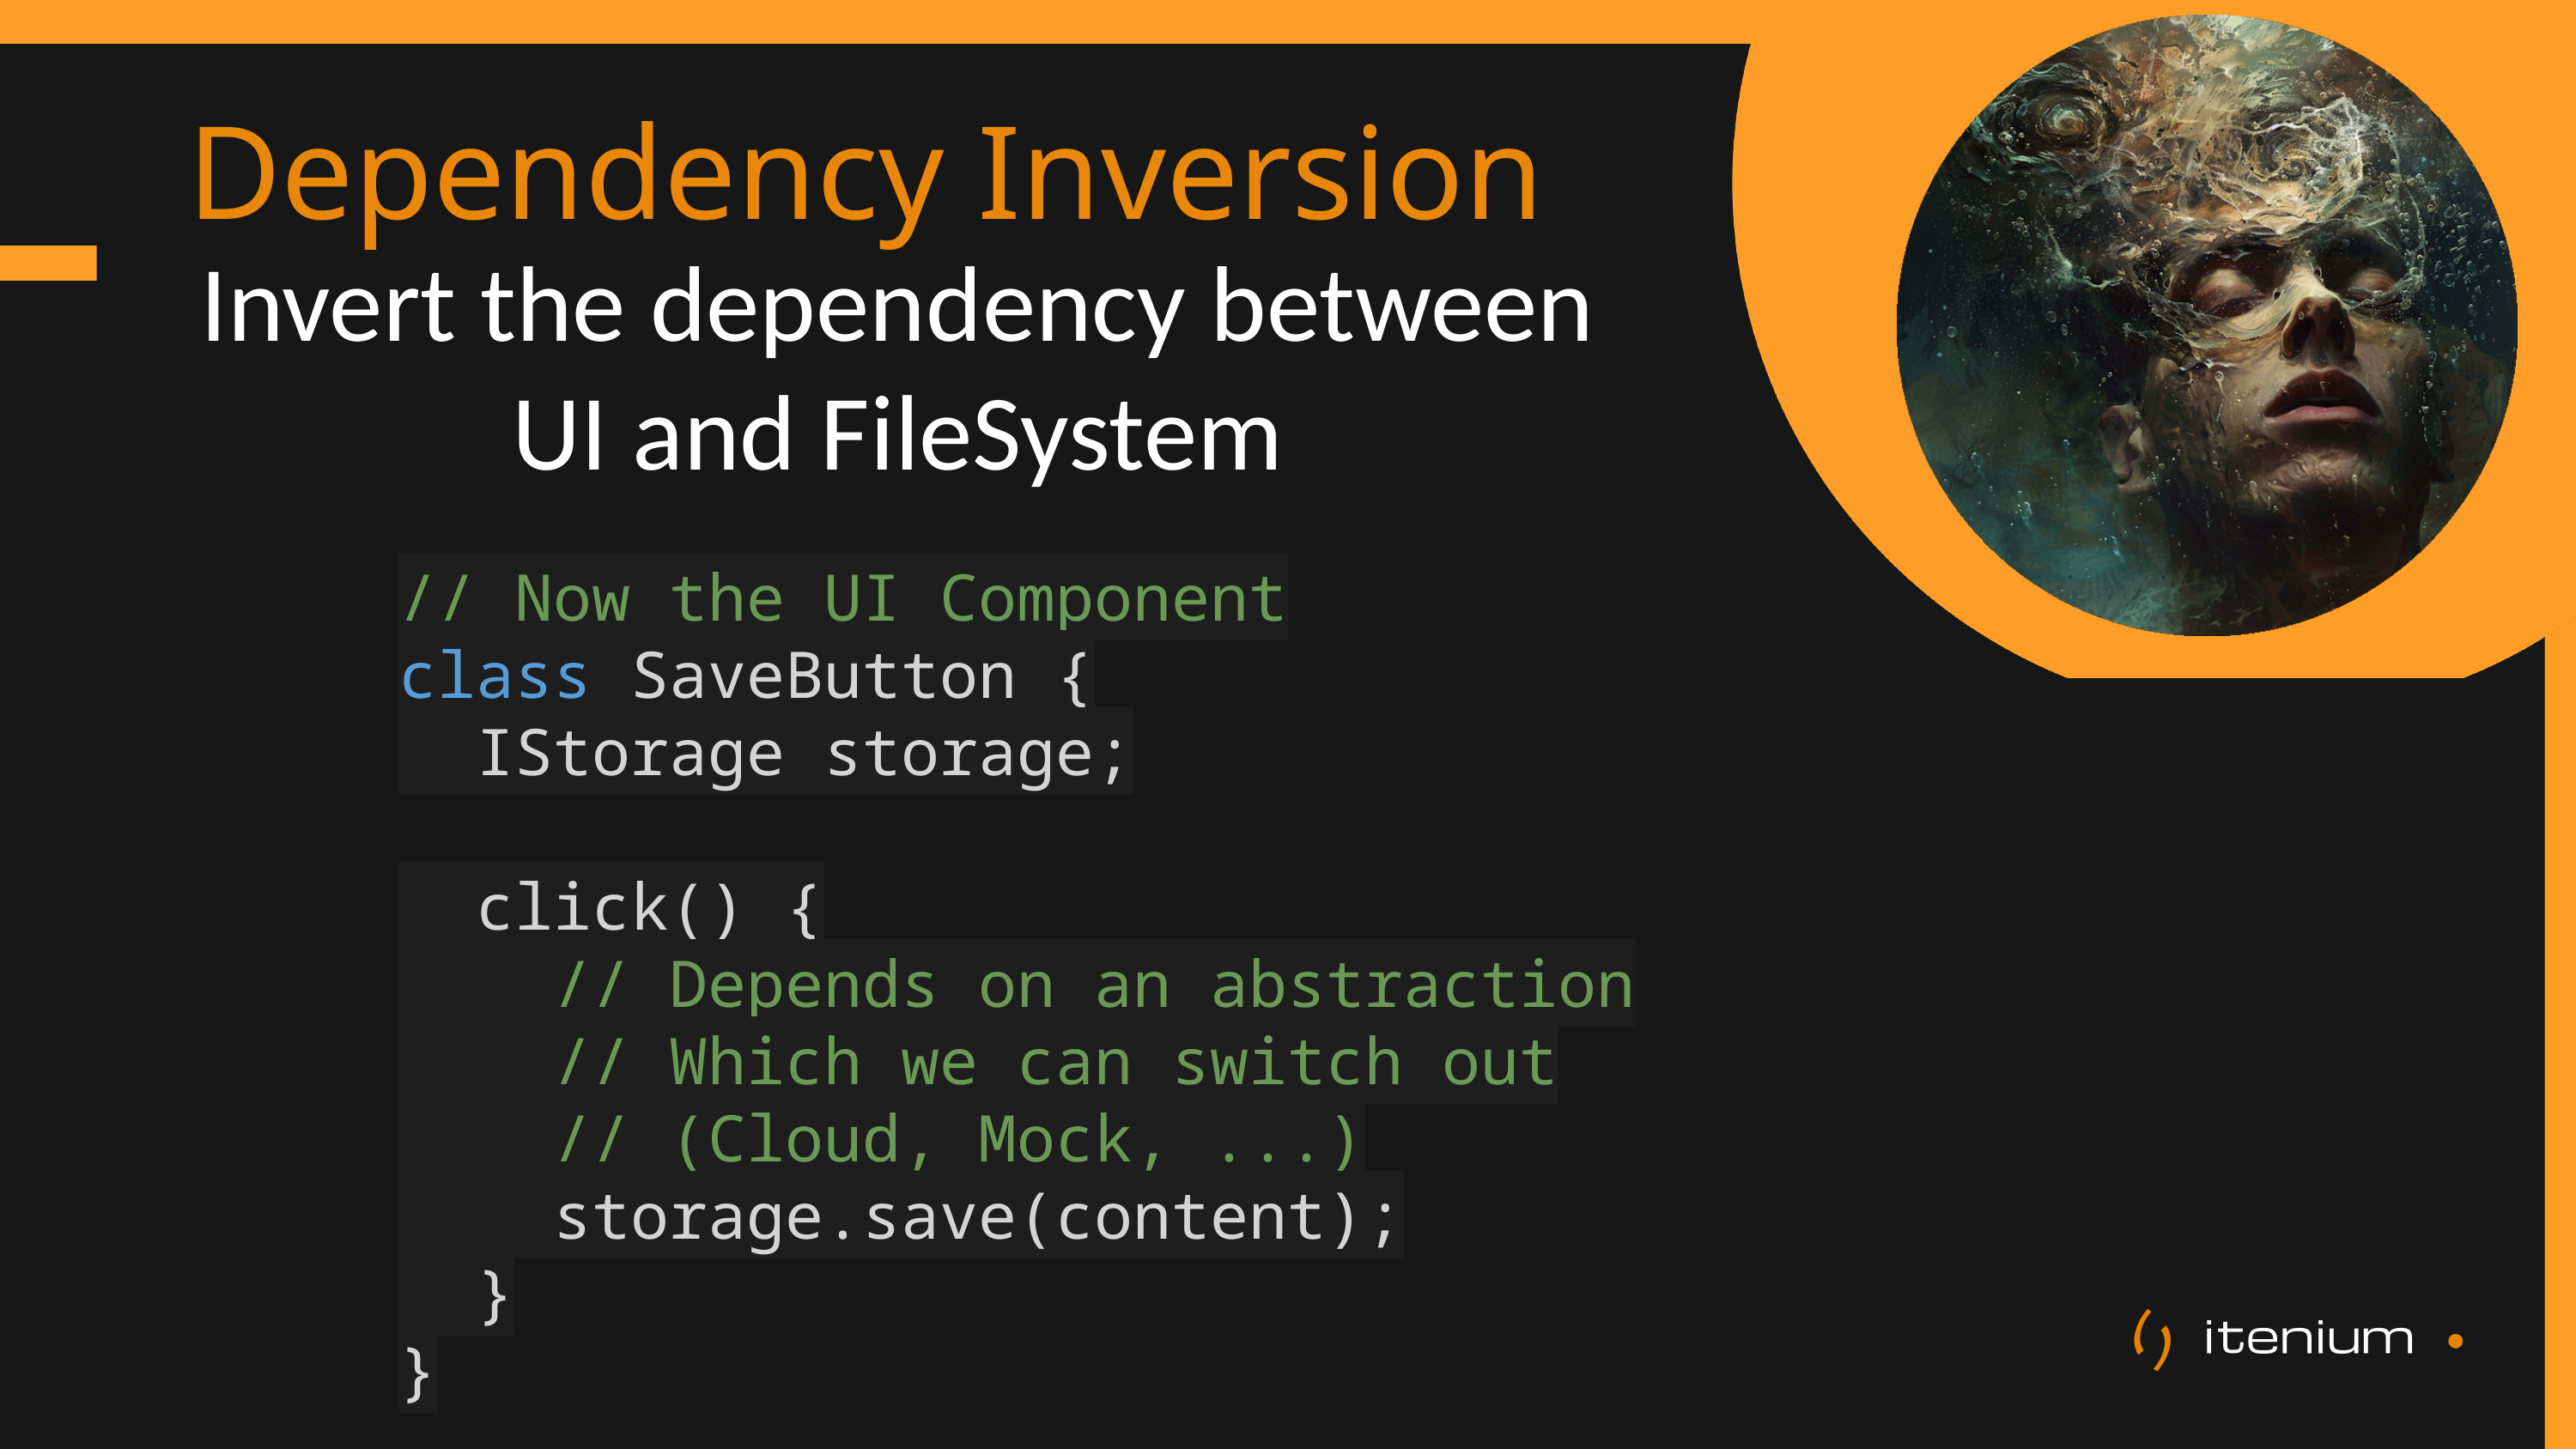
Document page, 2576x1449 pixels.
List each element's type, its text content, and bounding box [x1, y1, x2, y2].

picture [0, 0, 2576, 1449]
text_box Dependency Inversion [0, 71, 1728, 227]
picture [2111, 1288, 2487, 1391]
text_box // Now the UI Component class SaveButton { IStorage storage; click() { // Depends on an abstraction // Which we can switch out // (Cloud, Mock, ...) storage.save(content); } } [386, 550, 2038, 1414]
text_box Invert the dependency between UI and FileSystem [0, 227, 1728, 498]
picture [0, 245, 97, 281]
